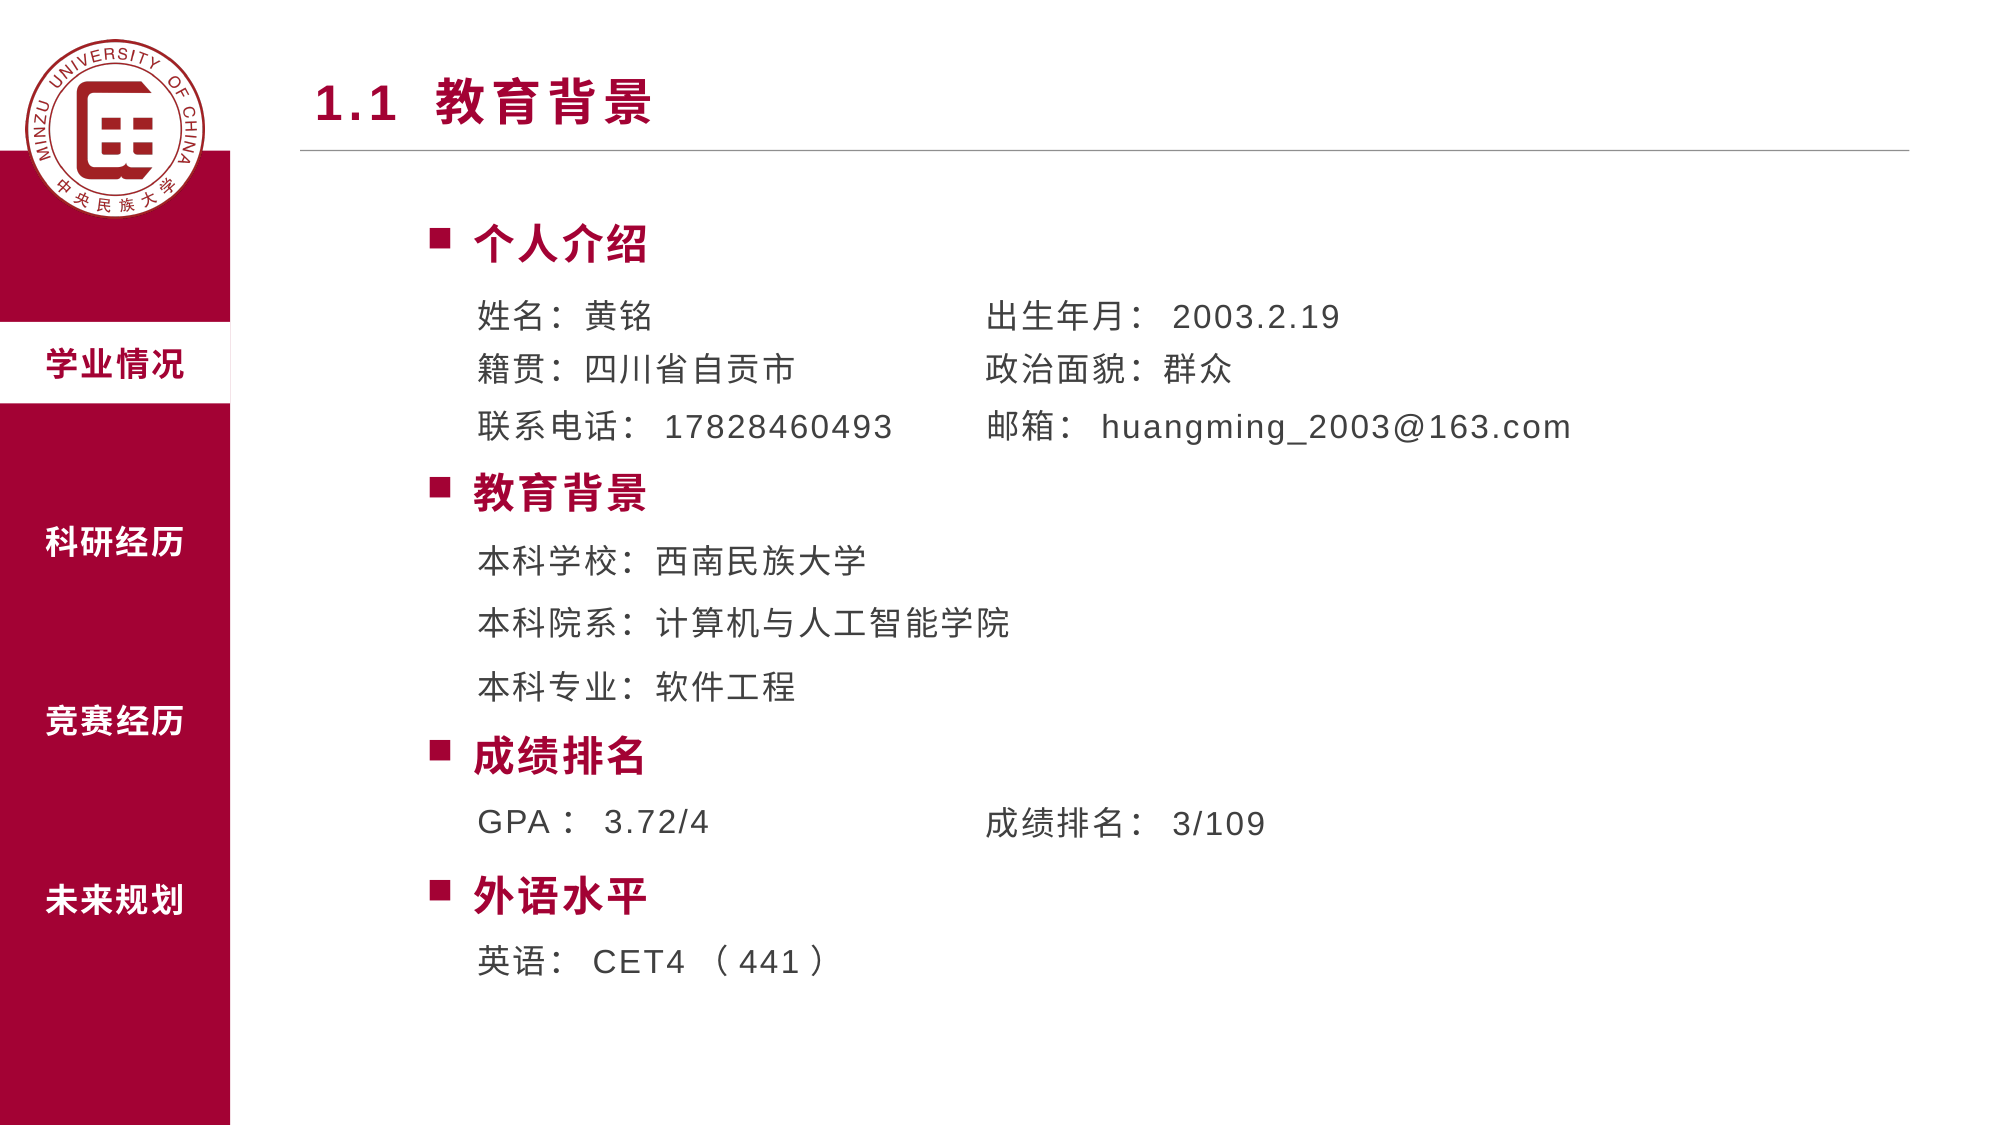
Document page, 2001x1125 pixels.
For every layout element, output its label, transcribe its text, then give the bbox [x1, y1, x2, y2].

text_box 姓名：黄铭 [462, 287, 877, 343]
text_box 竞赛经历 [0, 679, 231, 761]
text_box 外语水平 [412, 862, 1397, 928]
text_box 本科专业：软件工程 [462, 659, 1631, 718]
text_box 成绩排名：3/109 [970, 795, 1415, 850]
text_box 本科学校：西南民族大学 [462, 533, 1631, 591]
text_box [0, 761, 231, 1125]
text_box 教育背景 [412, 459, 1397, 525]
text_box 联系电话：17828460493 [463, 397, 928, 453]
text_box 邮箱：huangming_2003@163.com [971, 397, 1670, 453]
text_box 籍贯：四川省自贡市 [462, 343, 877, 396]
text_box 科研经历 [0, 500, 230, 583]
text_box 政治面貌：群众 [970, 340, 1415, 396]
text_box 成绩排名 [412, 722, 1397, 788]
text_box 个人介绍 [412, 210, 1397, 276]
text_box 本科院系：计算机与人工智能学院 [462, 594, 1631, 653]
text_box 未来规划 [0, 857, 230, 940]
picture [25, 39, 205, 219]
text_box 出生年月：2003.2.19 [970, 287, 1415, 340]
text_box [0, 404, 231, 679]
text_box 学业情况 [0, 321, 231, 404]
text_box 英语：CET4（441） [462, 933, 1631, 988]
text_box GPA：3.72/4 [462, 793, 877, 848]
text_box 1.1 教育背景 [299, 62, 2000, 138]
text_box [0, 149, 231, 321]
